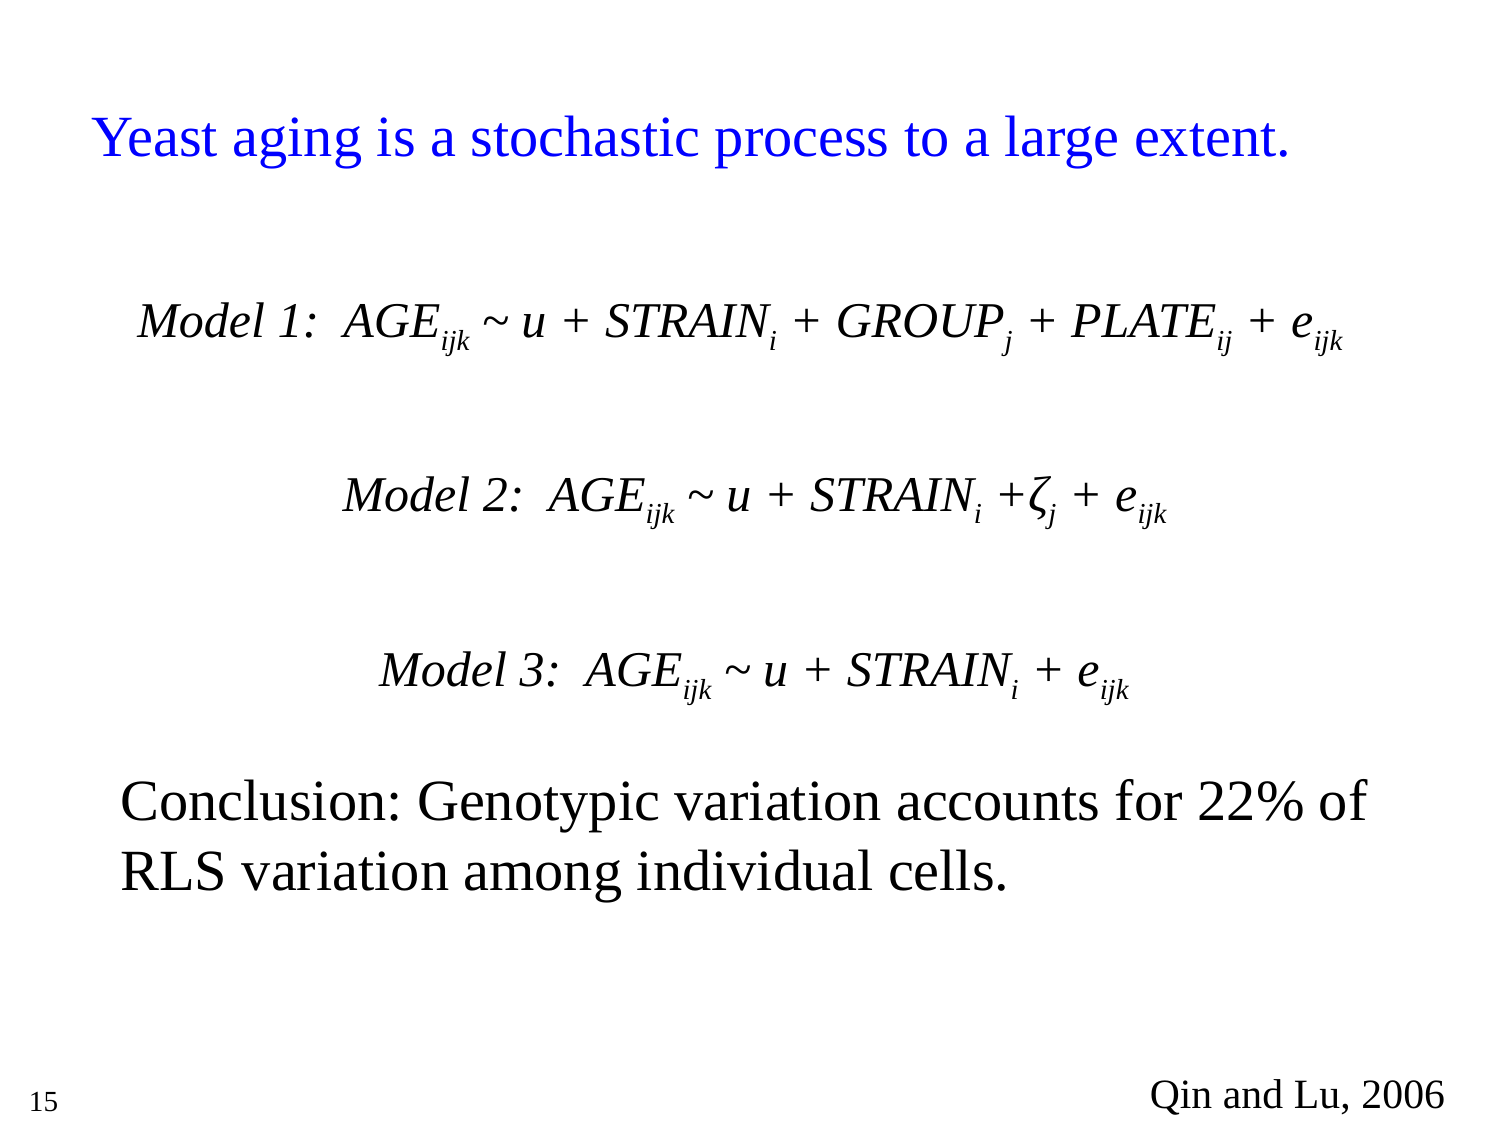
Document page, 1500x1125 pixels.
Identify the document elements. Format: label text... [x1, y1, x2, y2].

text_box Conclusion: Genotypic variation accounts for 22% of RLS variation among individual cells. [120, 762, 1383, 903]
text_box Model 3: AGEijk ~ u + STRAINi + eijk [329, 636, 1179, 705]
text_box Qin and Lu, 2006 [1135, 1059, 1461, 1125]
text_box Model 1: AGEijk ~ u + STRAINi + GROUPj + PLATEij + eijk [5, 287, 1475, 356]
text_box Model 2: AGEijk ~ u + STRAINi +ζj + eijk [287, 461, 1222, 530]
title Yeast aging is a stochastic process to a large extent. [76, 39, 1352, 228]
text_box Qin and Lu, 06 Exp Gerontology [1087, 1009, 1500, 1125]
